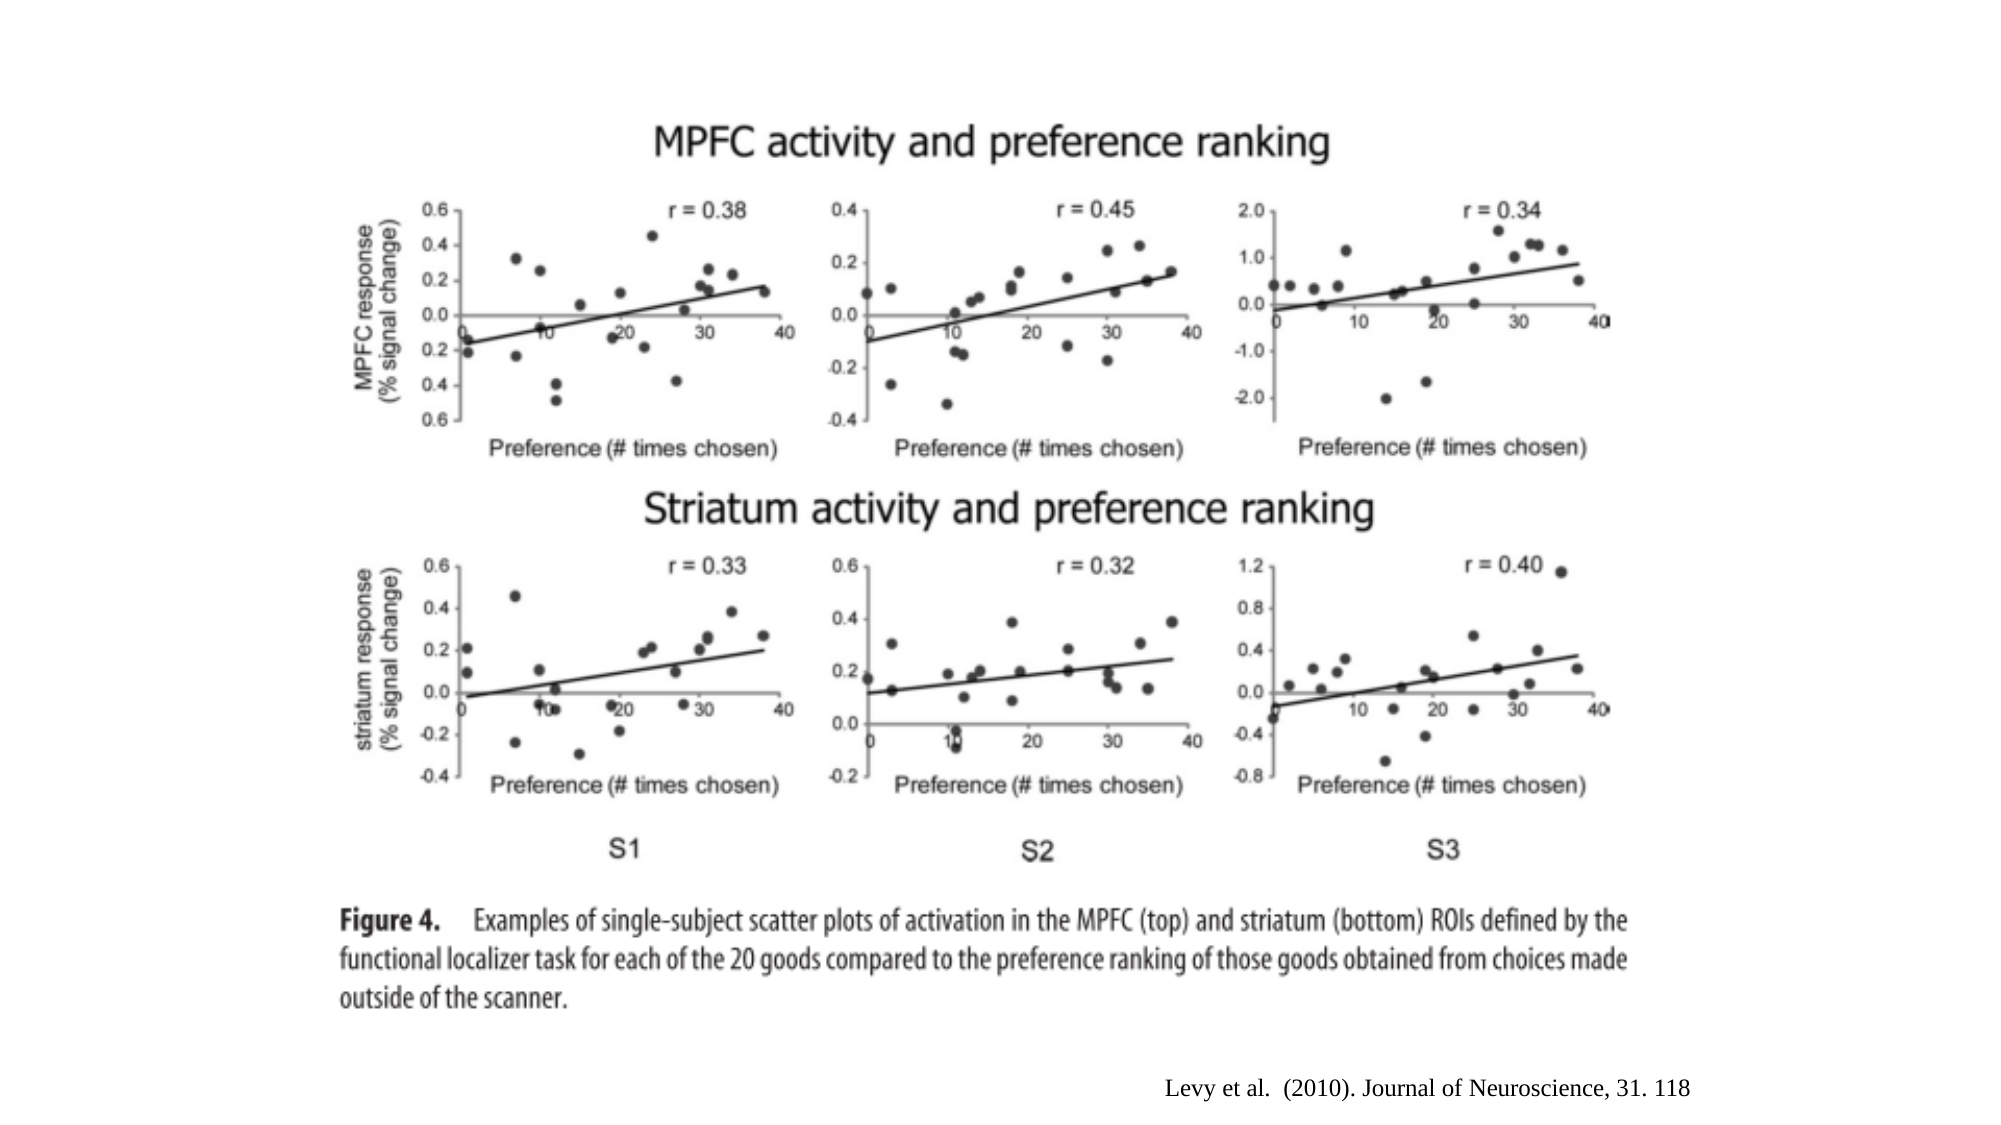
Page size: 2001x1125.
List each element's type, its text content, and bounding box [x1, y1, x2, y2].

text_box Levy et al. (2010). Journal of Neuroscience, 31. 118 [1150, 1064, 1707, 1109]
picture [327, 87, 1671, 1038]
